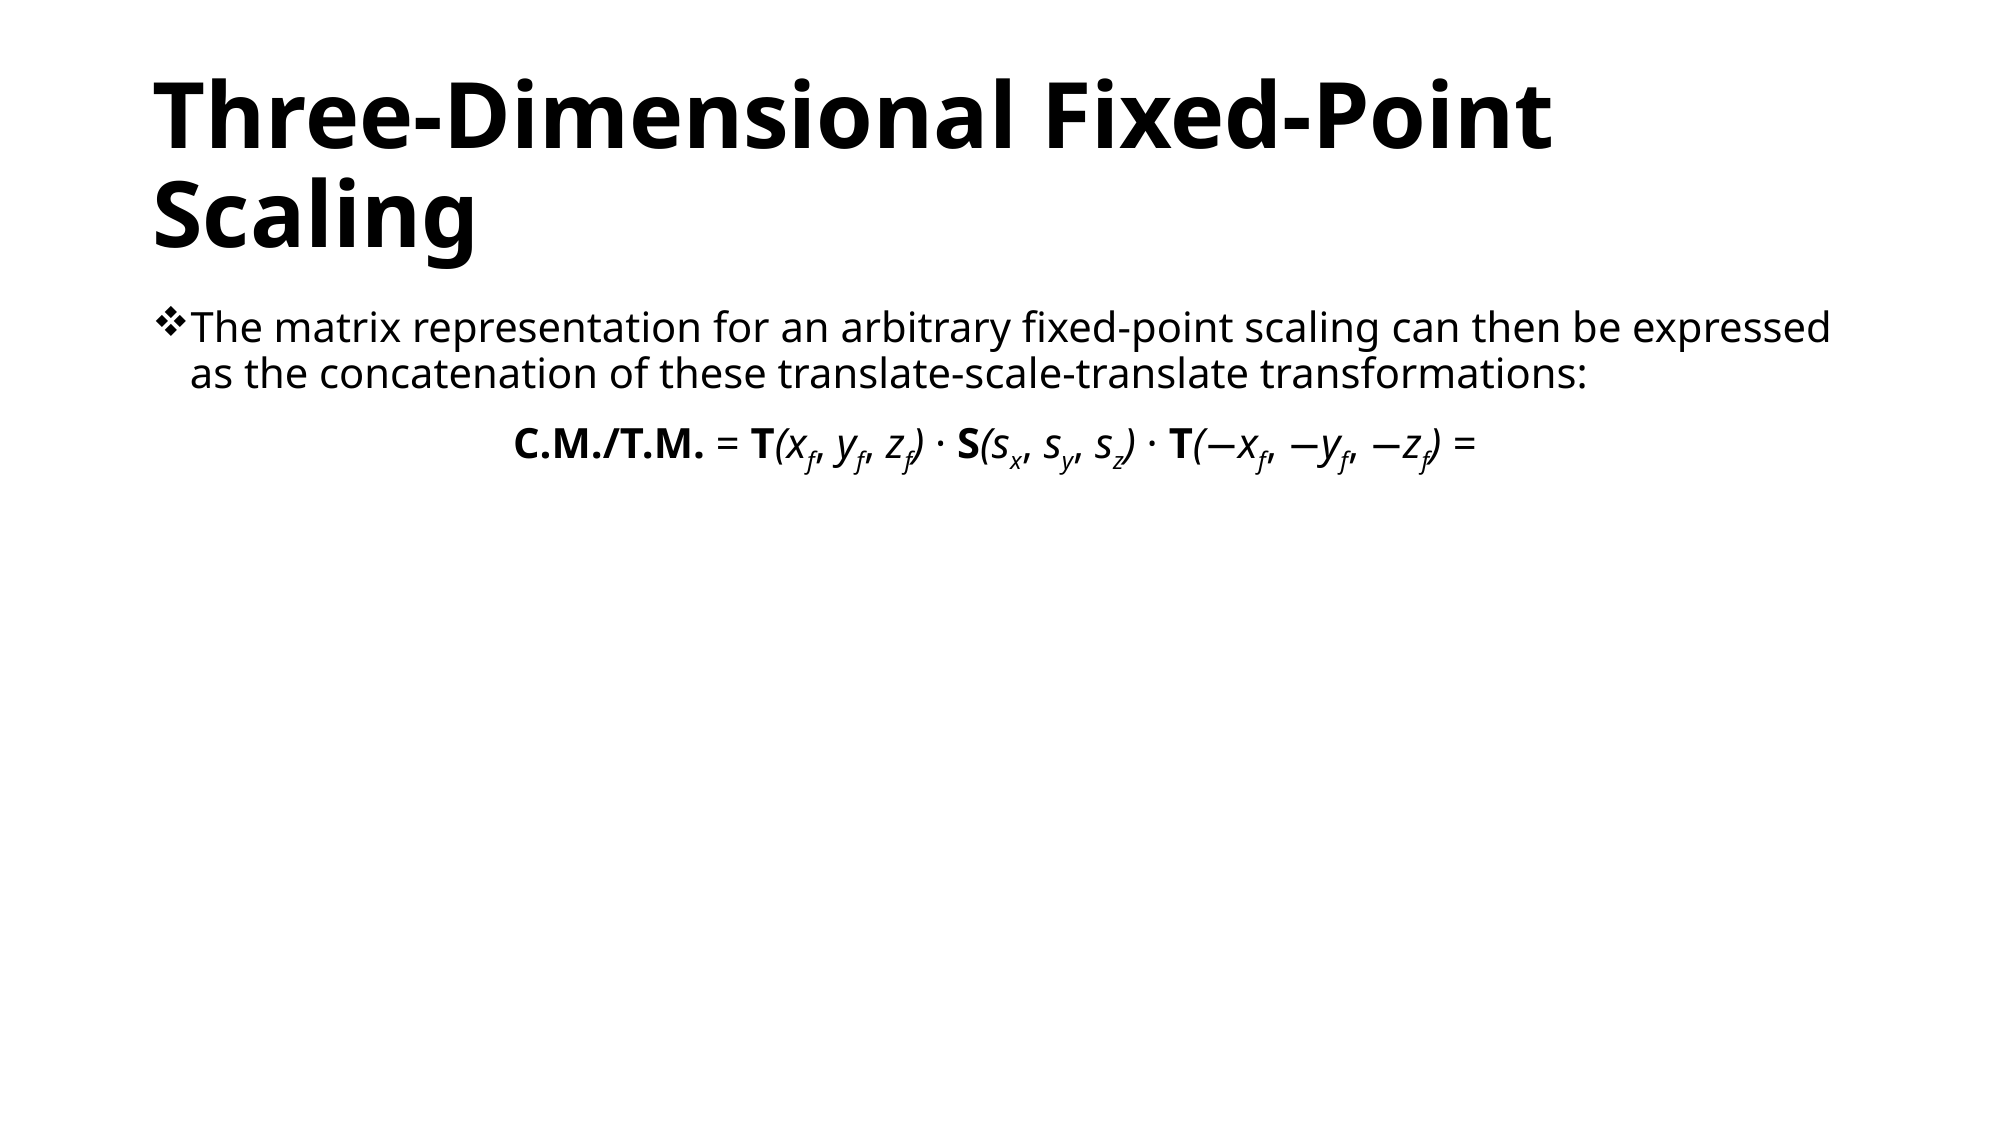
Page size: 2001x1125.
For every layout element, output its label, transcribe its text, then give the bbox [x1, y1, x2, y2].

title Three-Dimensional Fixed-Point Scaling [137, 59, 1863, 278]
